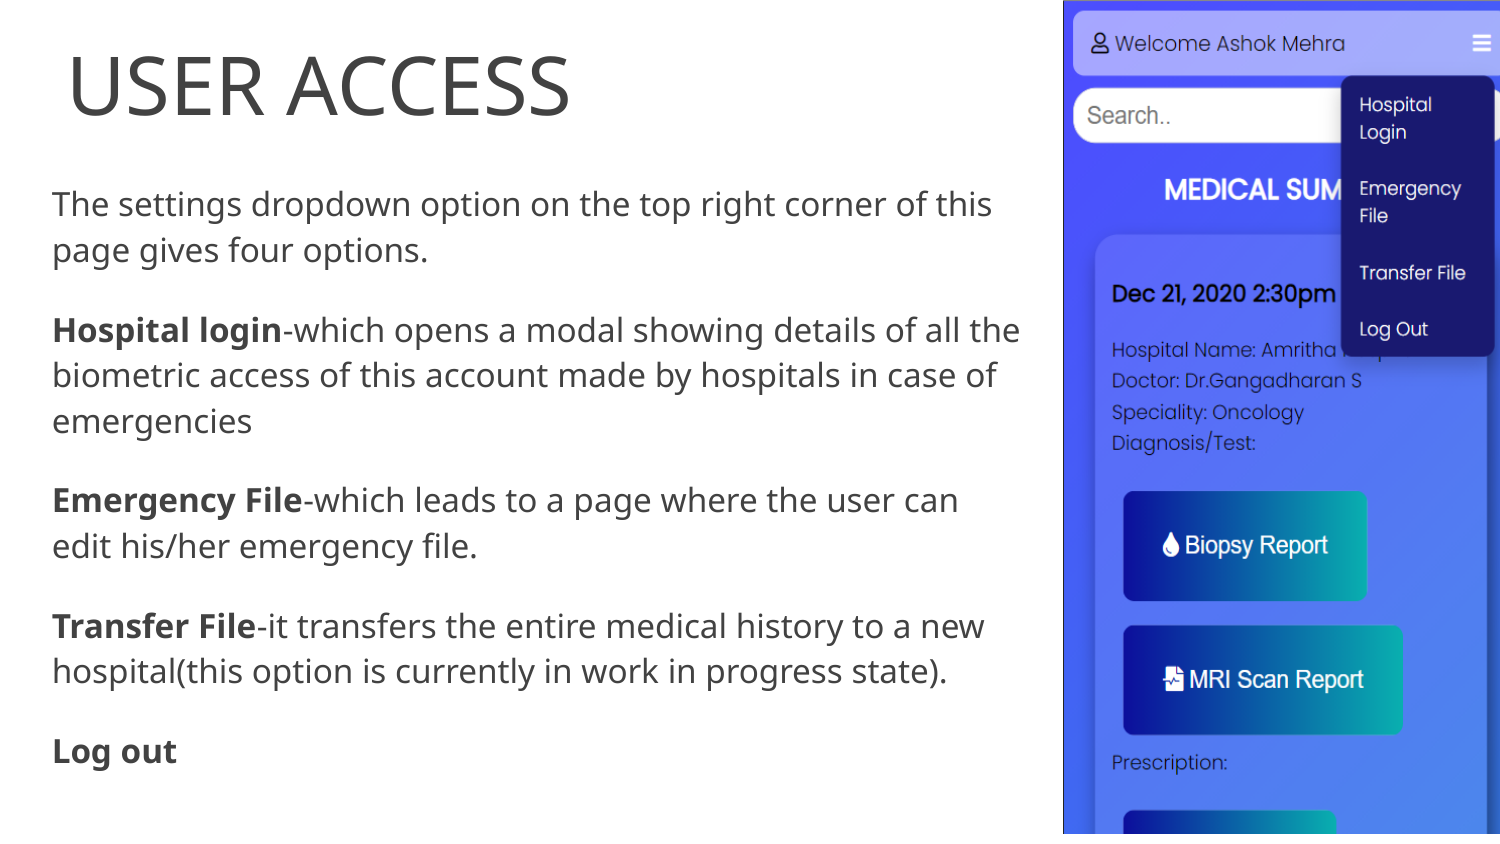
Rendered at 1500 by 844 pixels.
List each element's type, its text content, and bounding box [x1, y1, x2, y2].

title USER ACCESS [51, 26, 1058, 148]
list The settings dropdown option on the top right corner of this page gives four options. Hospital login-which opens a modal showing details of all the biometric access of this account made by hospitals in case of emergencies Emergency File-which leads to a page where the user can edit his/her emergency file. Transfer File-it transfers the entire medical history to a new hospital(this option is currently in work in progress state). Log out [36, 162, 1043, 834]
picture [1063, 0, 1500, 834]
